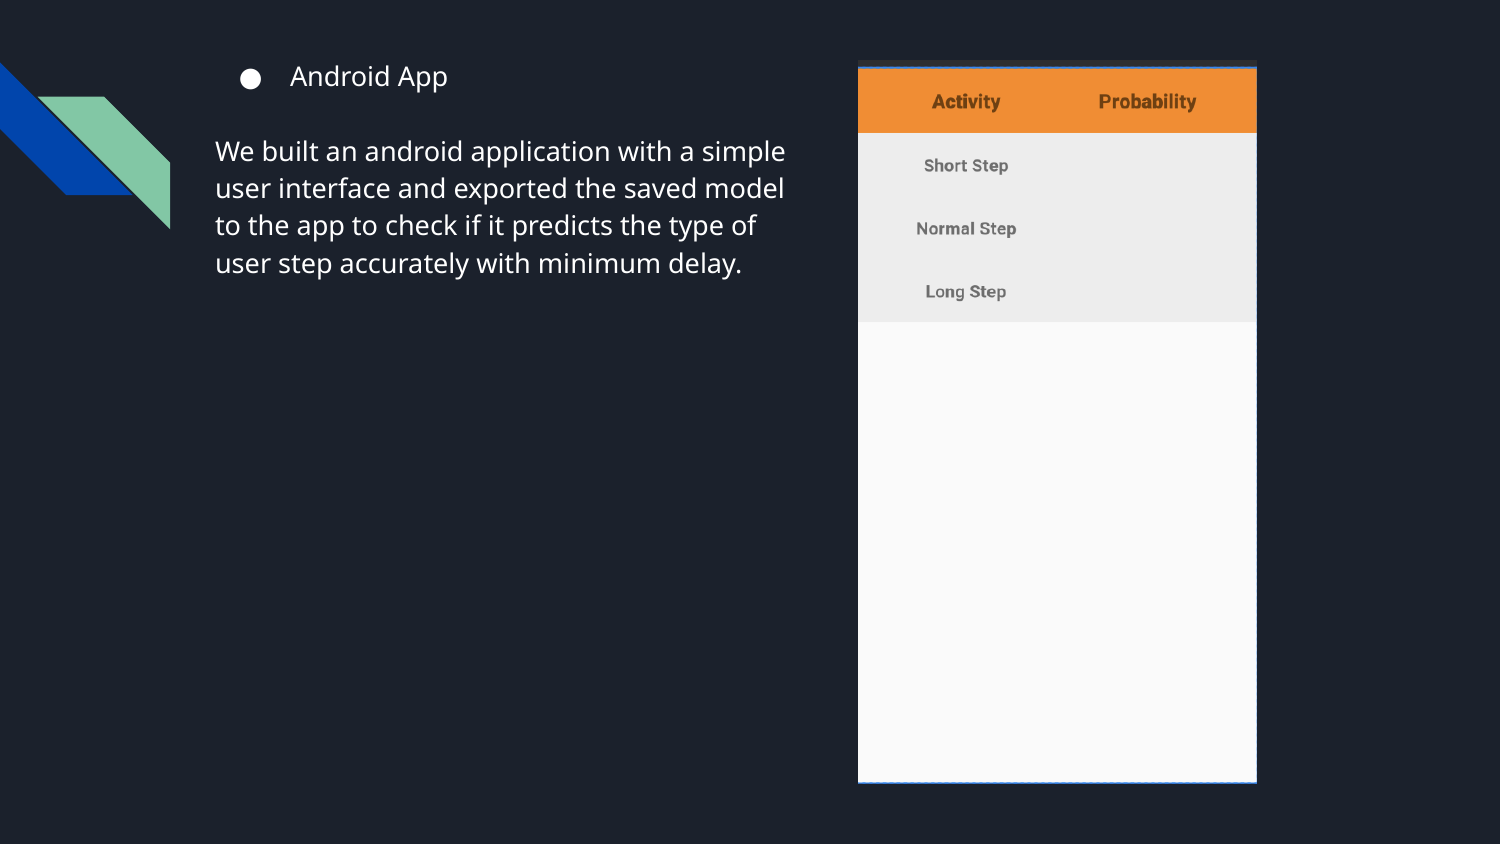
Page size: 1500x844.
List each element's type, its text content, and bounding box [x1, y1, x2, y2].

picture [858, 59, 1258, 784]
list Android App We built an android application with a simple user interface and exported the saved model to the app to check if it predicts the type of user step accurately with minimum delay. [200, 39, 802, 758]
